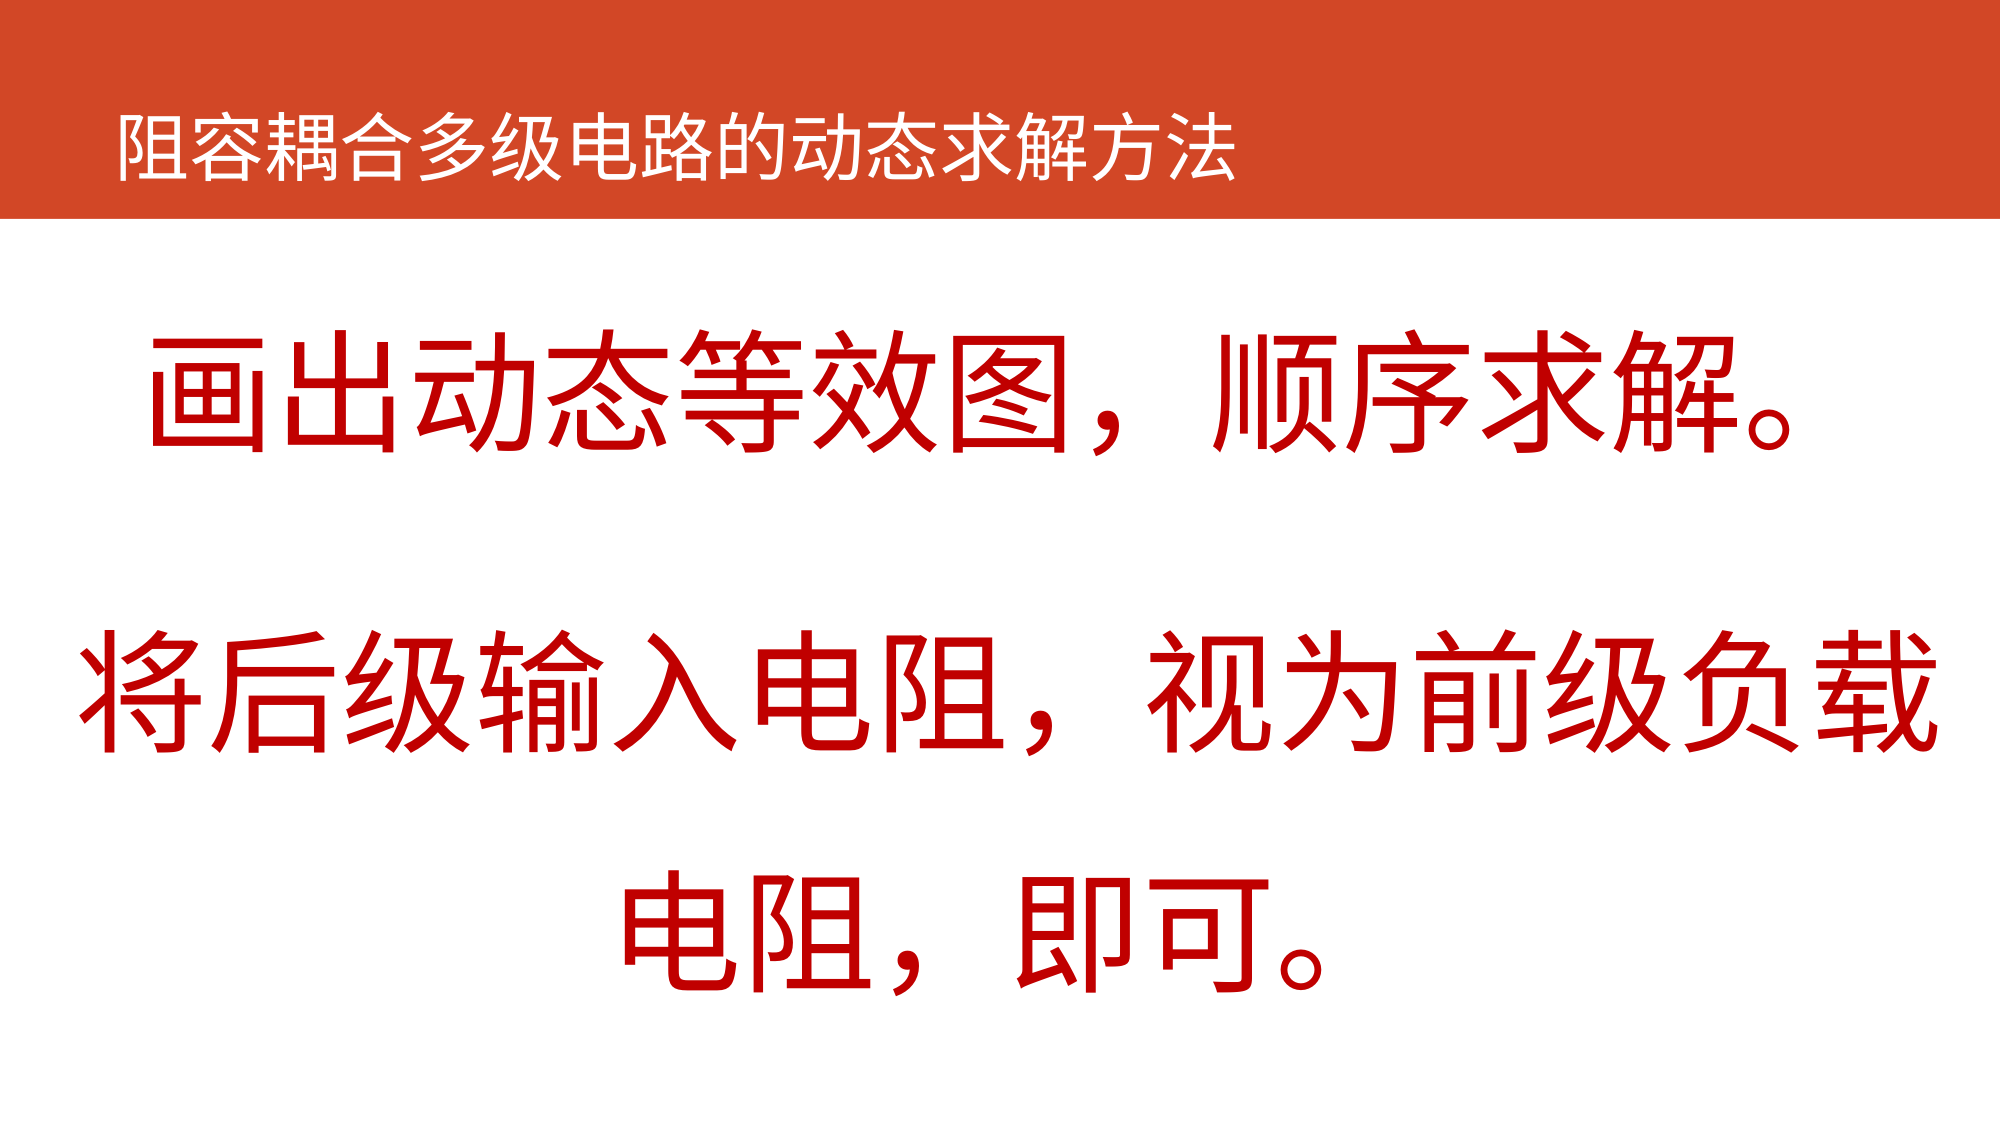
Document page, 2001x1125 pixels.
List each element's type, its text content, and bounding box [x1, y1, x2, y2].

title 阻容耦合多级电路的动态求解方法 [99, 0, 1863, 199]
list 画出动态等效图，顺序求解。 将后级输入电阻，视为前级负载电阻，即可。 [51, 221, 1967, 1034]
